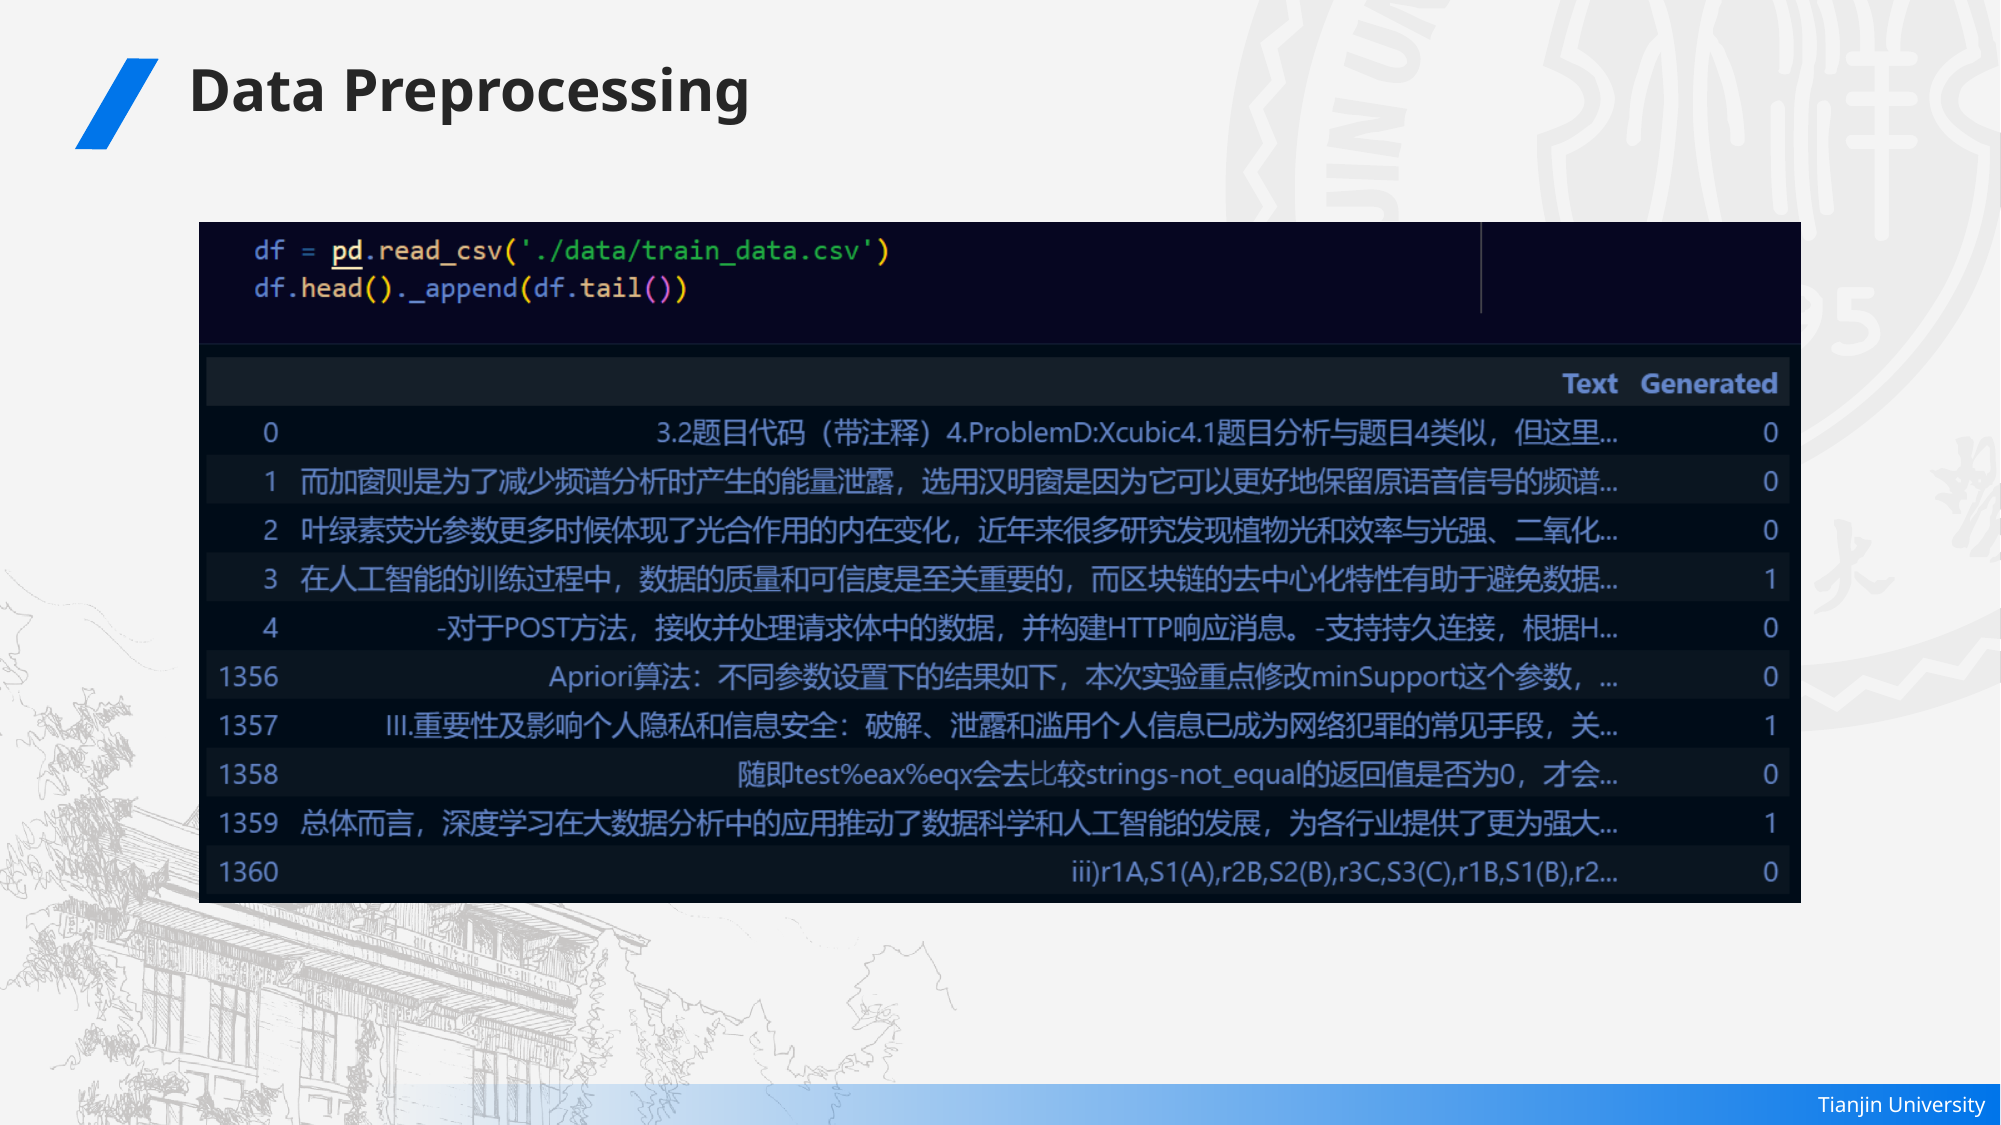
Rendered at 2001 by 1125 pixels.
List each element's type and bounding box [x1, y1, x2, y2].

text_box [148, 45, 744, 182]
text_box [74, 58, 148, 150]
picture [199, 222, 1801, 903]
